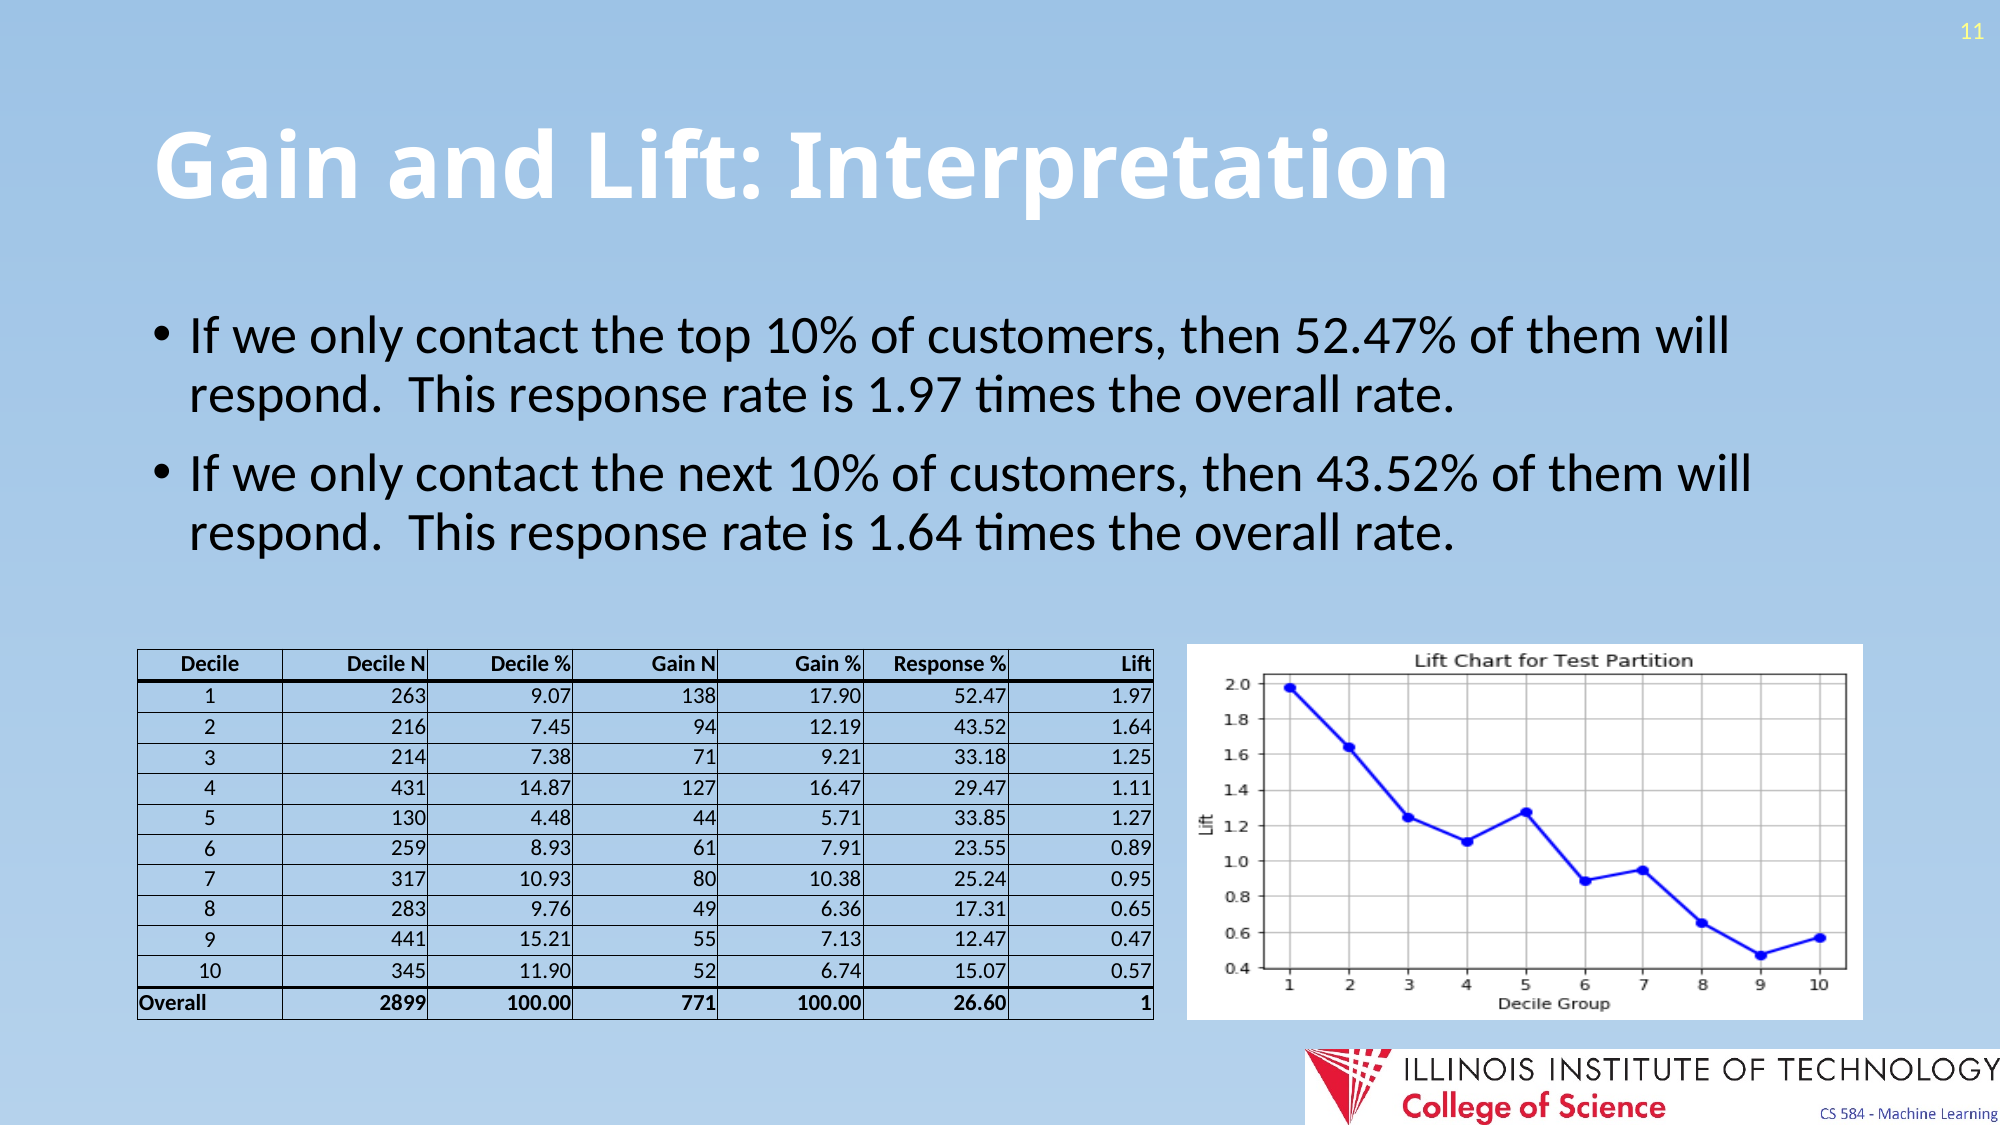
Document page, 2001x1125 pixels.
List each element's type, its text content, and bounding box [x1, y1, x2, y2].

table_cell 5.71 [718, 805, 863, 834]
table_cell 4 [138, 774, 282, 804]
table_cell 9.21 [718, 744, 863, 773]
table_header Gain % [718, 650, 863, 679]
table_cell 9 [138, 926, 282, 955]
table_cell 10.93 [428, 865, 572, 895]
table_cell 5 [138, 805, 282, 834]
table_cell 7.13 [718, 926, 863, 955]
table_cell 11.90 [428, 956, 572, 986]
table_cell 17.90 [718, 683, 863, 712]
table_cell 7.91 [718, 835, 863, 864]
table_cell 216 [283, 713, 427, 743]
table_cell 3 [138, 744, 282, 773]
table_cell 263 [283, 683, 427, 712]
table_cell 55 [573, 926, 717, 955]
table_cell 317 [283, 865, 427, 895]
table_cell 6.74 [718, 956, 863, 986]
table_cell 130 [283, 805, 427, 834]
table_cell 61 [573, 835, 717, 864]
table_cell 1 [138, 683, 282, 712]
table_cell 100.00 [718, 989, 863, 1019]
table_cell 25.24 [864, 865, 1008, 895]
table_cell 33.18 [864, 744, 1008, 773]
table_cell 12.47 [864, 926, 1008, 955]
table_cell 9.76 [428, 896, 572, 925]
table_cell 0.57 [1009, 956, 1153, 986]
table_header Decile % [428, 650, 572, 679]
table_cell 94 [573, 713, 717, 743]
table_header Decile N [283, 650, 427, 679]
table_cell 4.48 [428, 805, 572, 834]
table_cell 1.64 [1009, 713, 1153, 743]
table_cell Overall [138, 989, 282, 1019]
table_cell 1.25 [1009, 744, 1153, 773]
table_header Decile [138, 650, 282, 679]
table_header Lift [1009, 650, 1153, 679]
table_cell 138 [573, 683, 717, 712]
table_cell 80 [573, 865, 717, 895]
table_cell 29.47 [864, 774, 1008, 804]
table_cell 7.45 [428, 713, 572, 743]
table_cell 12.19 [718, 713, 863, 743]
table_cell 6.36 [718, 896, 863, 925]
picture [1305, 1049, 2000, 1125]
table_cell 52.47 [864, 683, 1008, 712]
table_cell 33.85 [864, 805, 1008, 834]
table_cell 431 [283, 774, 427, 804]
table_cell 16.47 [718, 774, 863, 804]
table_cell 0.95 [1009, 865, 1153, 895]
table_cell 7 [138, 865, 282, 895]
table_cell 1.97 [1009, 683, 1153, 712]
table_cell 9.07 [428, 683, 572, 712]
table_cell 283 [283, 896, 427, 925]
table_cell 2899 [283, 989, 427, 1019]
table_cell 1.27 [1009, 805, 1153, 834]
table_cell 26.60 [864, 989, 1008, 1019]
table_cell 8 [138, 896, 282, 925]
table_cell 7.38 [428, 744, 572, 773]
table_header Gain N [573, 650, 717, 679]
title Gain and Lift: Interpretation [137, 59, 1863, 278]
table_cell 345 [283, 956, 427, 986]
table_cell 259 [283, 835, 427, 864]
table_cell 0.65 [1009, 896, 1153, 925]
table_cell 441 [283, 926, 427, 955]
table_cell 6 [138, 835, 282, 864]
table_cell 2 [138, 713, 282, 743]
list If we only contact the top 10% of customers, then 52.47% of them will respond. This response rate is 1.97 times the overall rate. If we only contact the next 10% of customers, then 43.52% of them will respond. This response rate is 1.64 times the overall rate. [137, 299, 1863, 600]
table_cell 14.87 [428, 774, 572, 804]
table_cell 44 [573, 805, 717, 834]
table_cell 1 [1009, 989, 1153, 1019]
table_cell 10 [138, 956, 282, 986]
table_cell 10.38 [718, 865, 863, 895]
table_cell 0.47 [1009, 926, 1153, 955]
picture [1187, 644, 1863, 1020]
table_cell 52 [573, 956, 717, 986]
table_cell 771 [573, 989, 717, 1019]
slide_number 11 [1550, 0, 2000, 60]
table_cell 15.07 [864, 956, 1008, 986]
table_cell 43.52 [864, 713, 1008, 743]
table_cell 71 [573, 744, 717, 773]
table_cell 23.55 [864, 835, 1008, 864]
table_cell 8.93 [428, 835, 572, 864]
table_cell 214 [283, 744, 427, 773]
table_header Response % [864, 650, 1008, 679]
table_cell 15.21 [428, 926, 572, 955]
table_cell 127 [573, 774, 717, 804]
table_cell 1.11 [1009, 774, 1153, 804]
table_cell 17.31 [864, 896, 1008, 925]
table_cell 49 [573, 896, 717, 925]
table_cell 0.89 [1009, 835, 1153, 864]
table_cell 100.00 [428, 989, 572, 1019]
